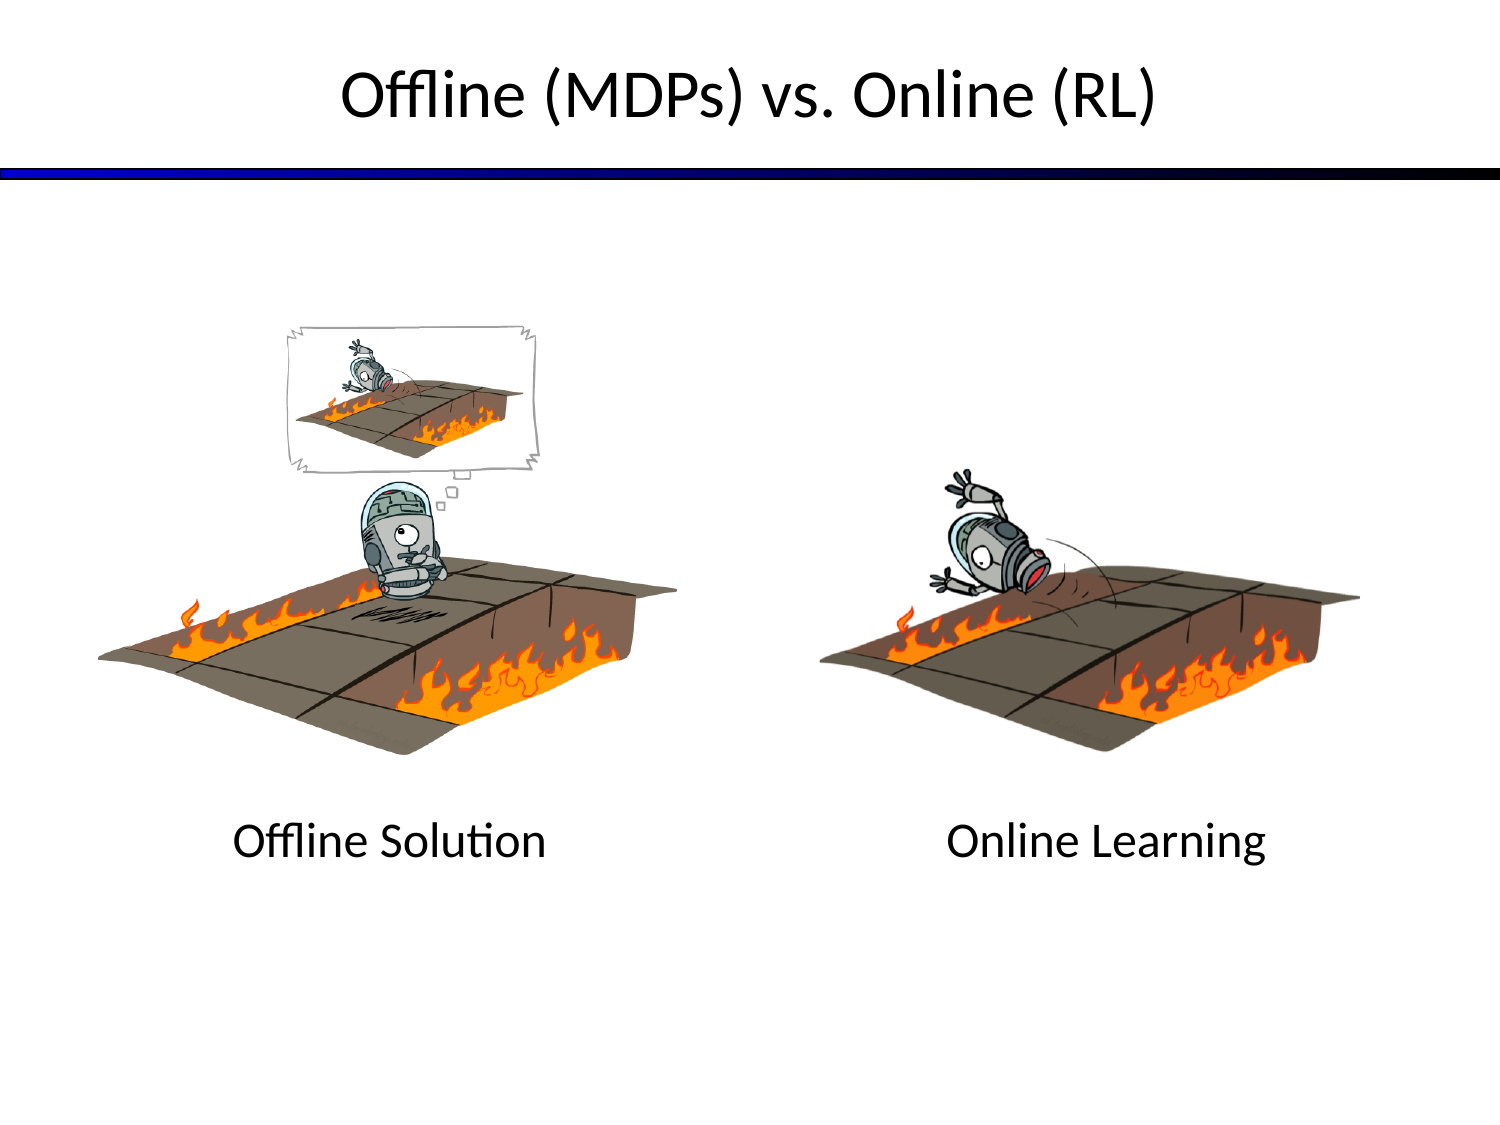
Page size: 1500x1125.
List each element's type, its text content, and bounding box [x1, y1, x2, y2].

title Offline (MDPs) vs. Online (RL) [0, 0, 1500, 184]
text_box Offline Solution [202, 799, 578, 875]
text_box Online Learning [918, 799, 1294, 875]
picture [818, 468, 1379, 760]
picture [93, 318, 681, 760]
